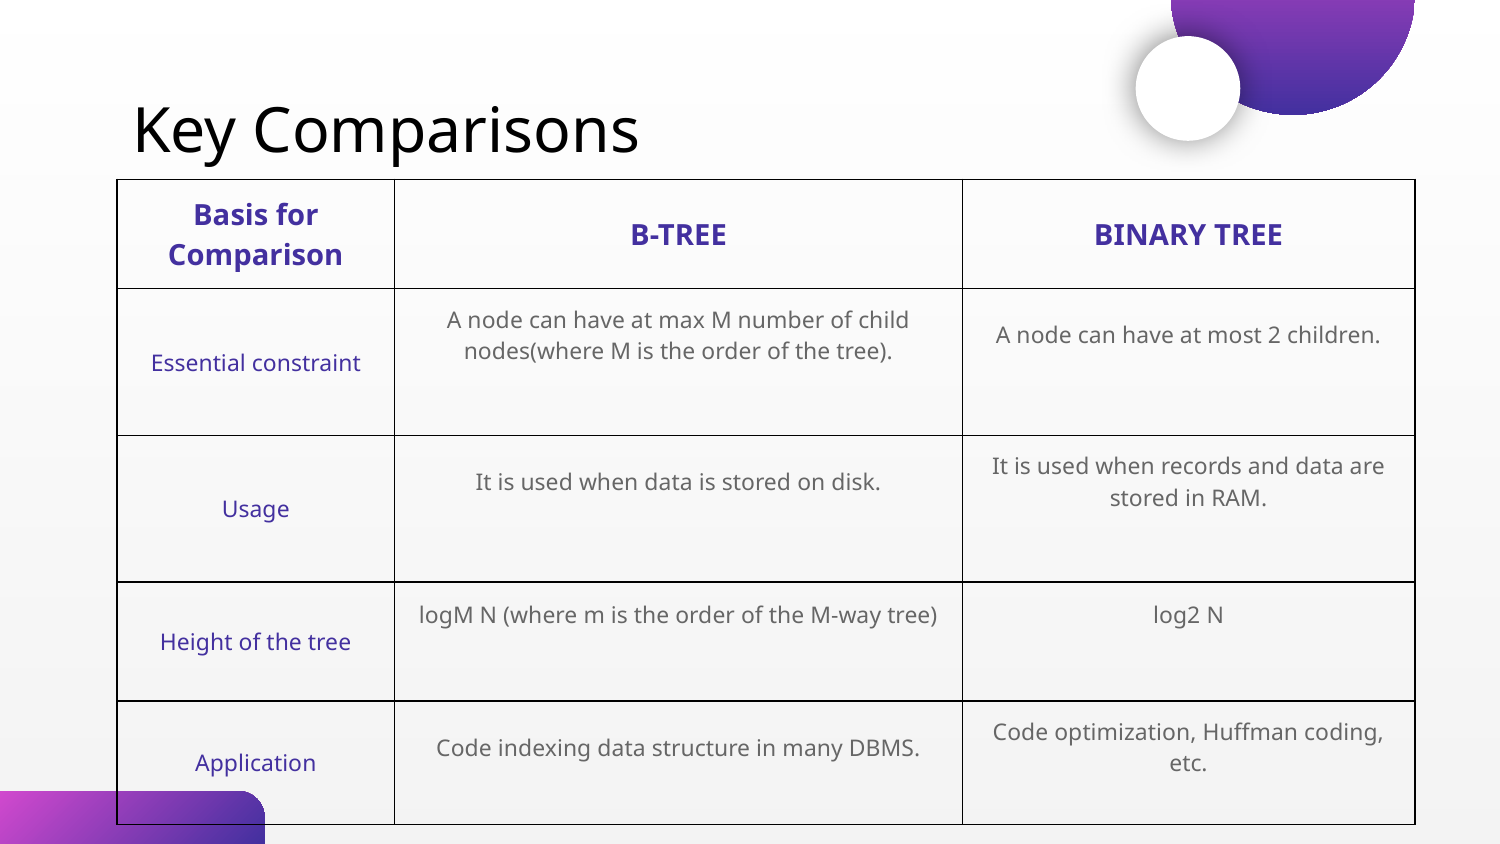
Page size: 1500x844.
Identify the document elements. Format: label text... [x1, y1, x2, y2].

table_cell Application [118, 702, 394, 824]
table_cell A node can have at most 2 children. [963, 289, 1414, 435]
table_cell It is used when records and data are stored in RAM. [963, 436, 1414, 581]
table_header BINARY TREE [963, 180, 1414, 288]
table_cell Code indexing data structure in many DBMS. [395, 702, 962, 824]
text_box [1135, 36, 1241, 141]
text_box [1170, 0, 1415, 115]
title Key Comparisons [116, 88, 1383, 167]
table_cell Height of the tree [118, 583, 394, 700]
table_cell Usage [118, 436, 394, 581]
table_cell logM N (where m is the order of the M-way tree) [395, 583, 962, 700]
table_cell Essential constraint [118, 289, 394, 435]
table_cell It is used when data is stored on disk. [395, 436, 962, 581]
table_cell A node can have at max M number of child nodes(where M is the order of the tree). [395, 289, 962, 435]
table_cell log2 N [963, 583, 1414, 700]
table_header Basis for Comparison [118, 180, 394, 288]
table_header B-TREE [395, 180, 962, 288]
table_cell Code optimization, Huffman coding, etc. [963, 702, 1414, 824]
